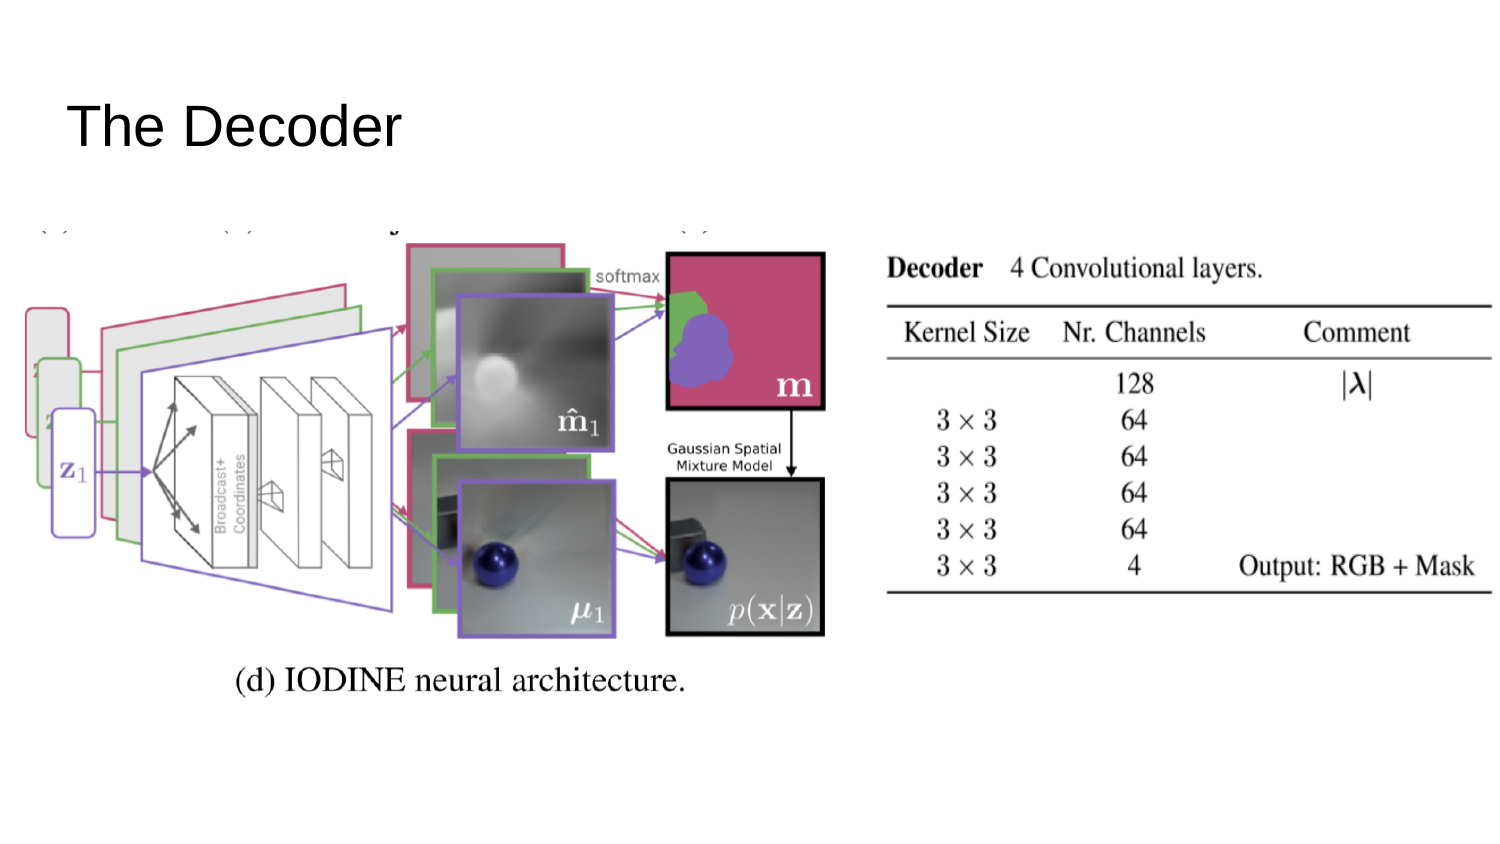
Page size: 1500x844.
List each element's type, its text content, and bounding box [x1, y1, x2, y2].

picture [0, 231, 875, 707]
picture [882, 241, 1500, 603]
title The Decoder [51, 72, 1449, 167]
